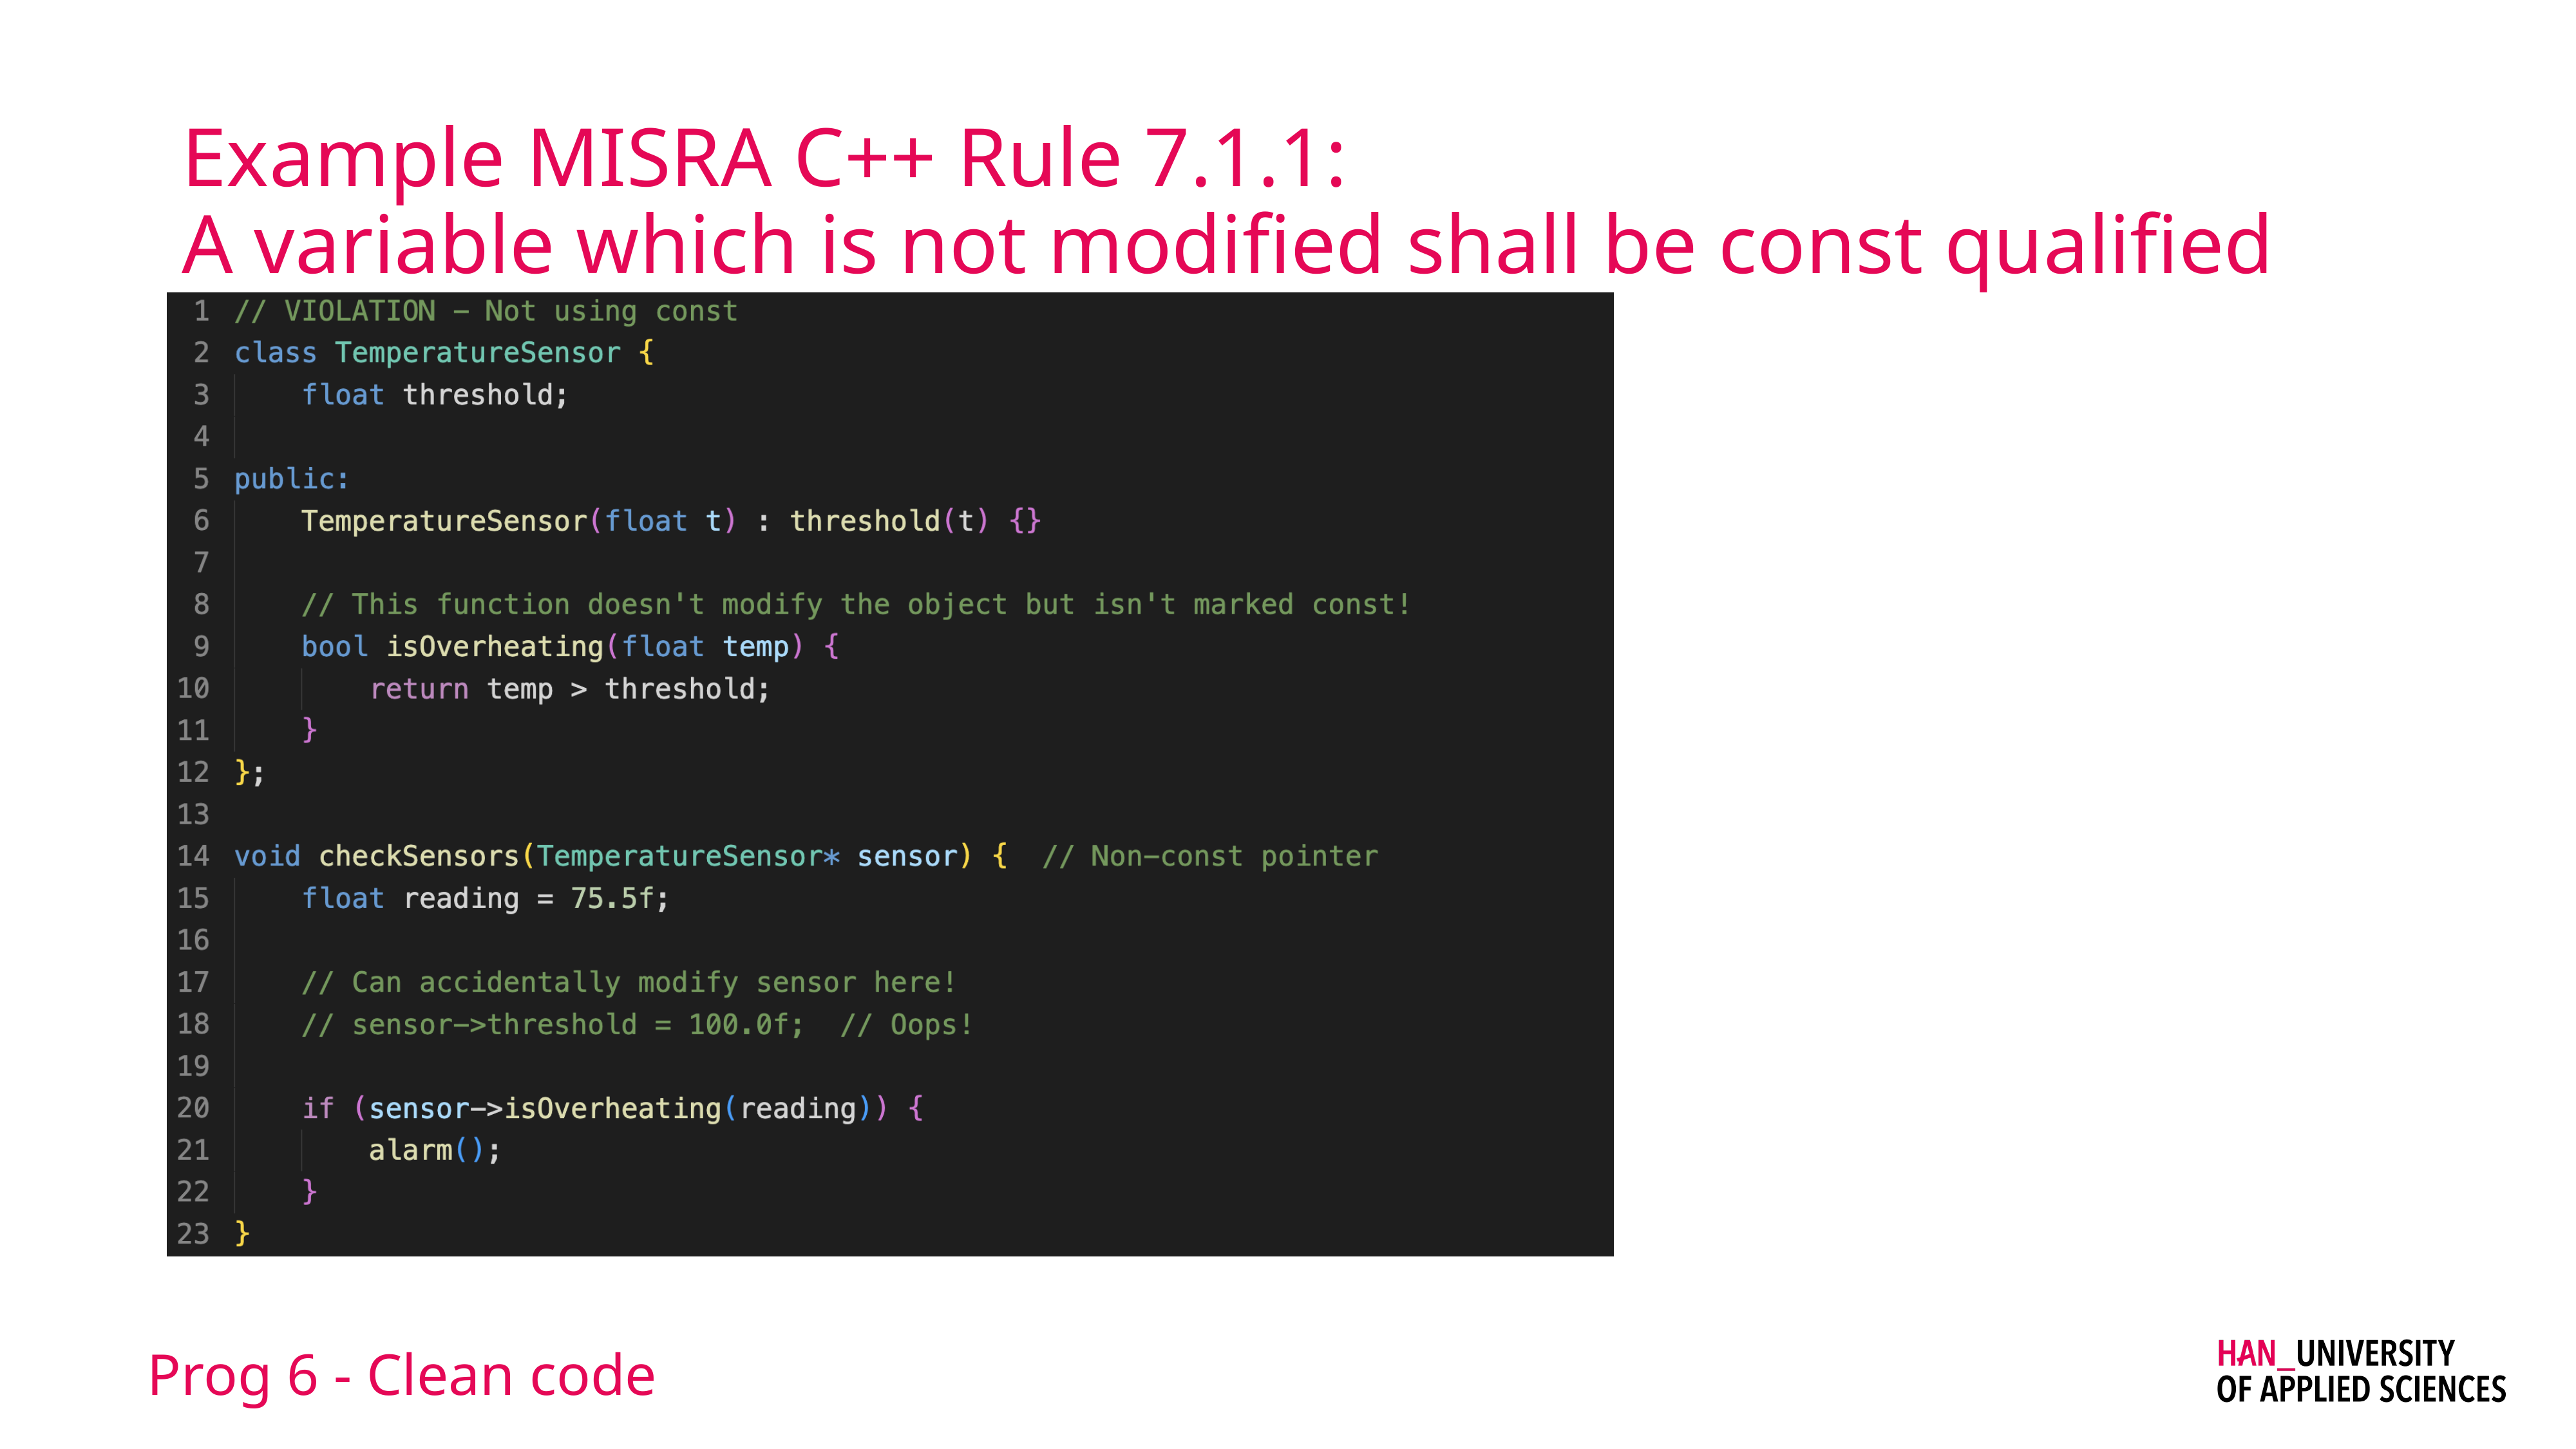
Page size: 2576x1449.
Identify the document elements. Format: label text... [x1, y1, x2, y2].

picture [2209, 1313, 2540, 1449]
picture [167, 292, 1614, 1256]
title Example MISRA C++ Rule 7.1.1: A variable which is not modified shall be const qualified [176, 77, 2400, 296]
